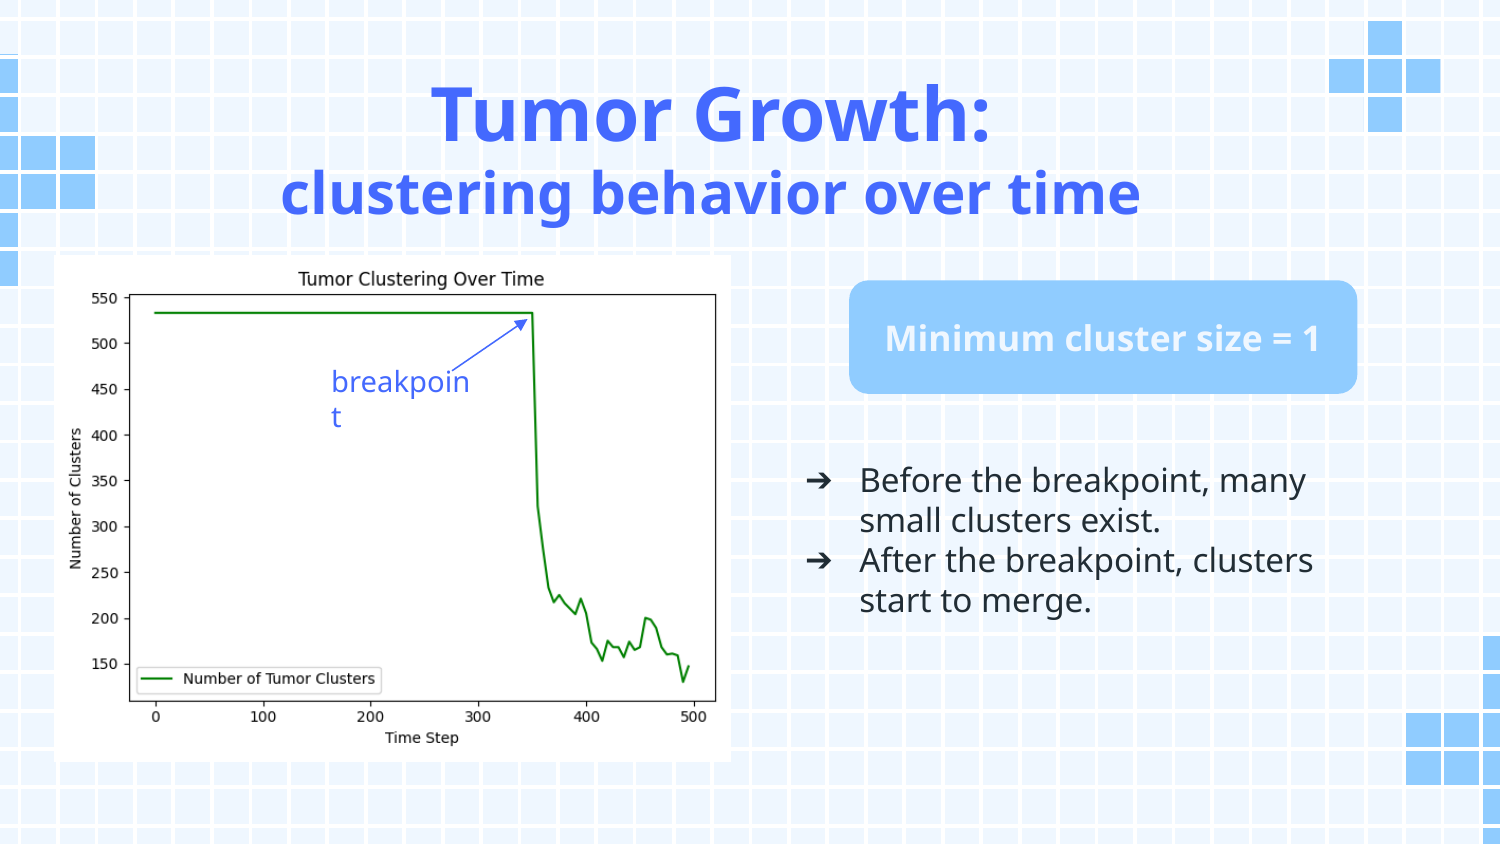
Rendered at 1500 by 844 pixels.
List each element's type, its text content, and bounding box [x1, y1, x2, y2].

picture [54, 254, 731, 763]
text_box Minimum cluster size = 1 [849, 281, 1357, 394]
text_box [451, 318, 528, 372]
text_box Before the breakpoint, many small clusters exist. After the breakpoint, clusters start to merge. [769, 444, 1397, 625]
title Tumor Growth: clustering behavior over time [118, 62, 1305, 231]
